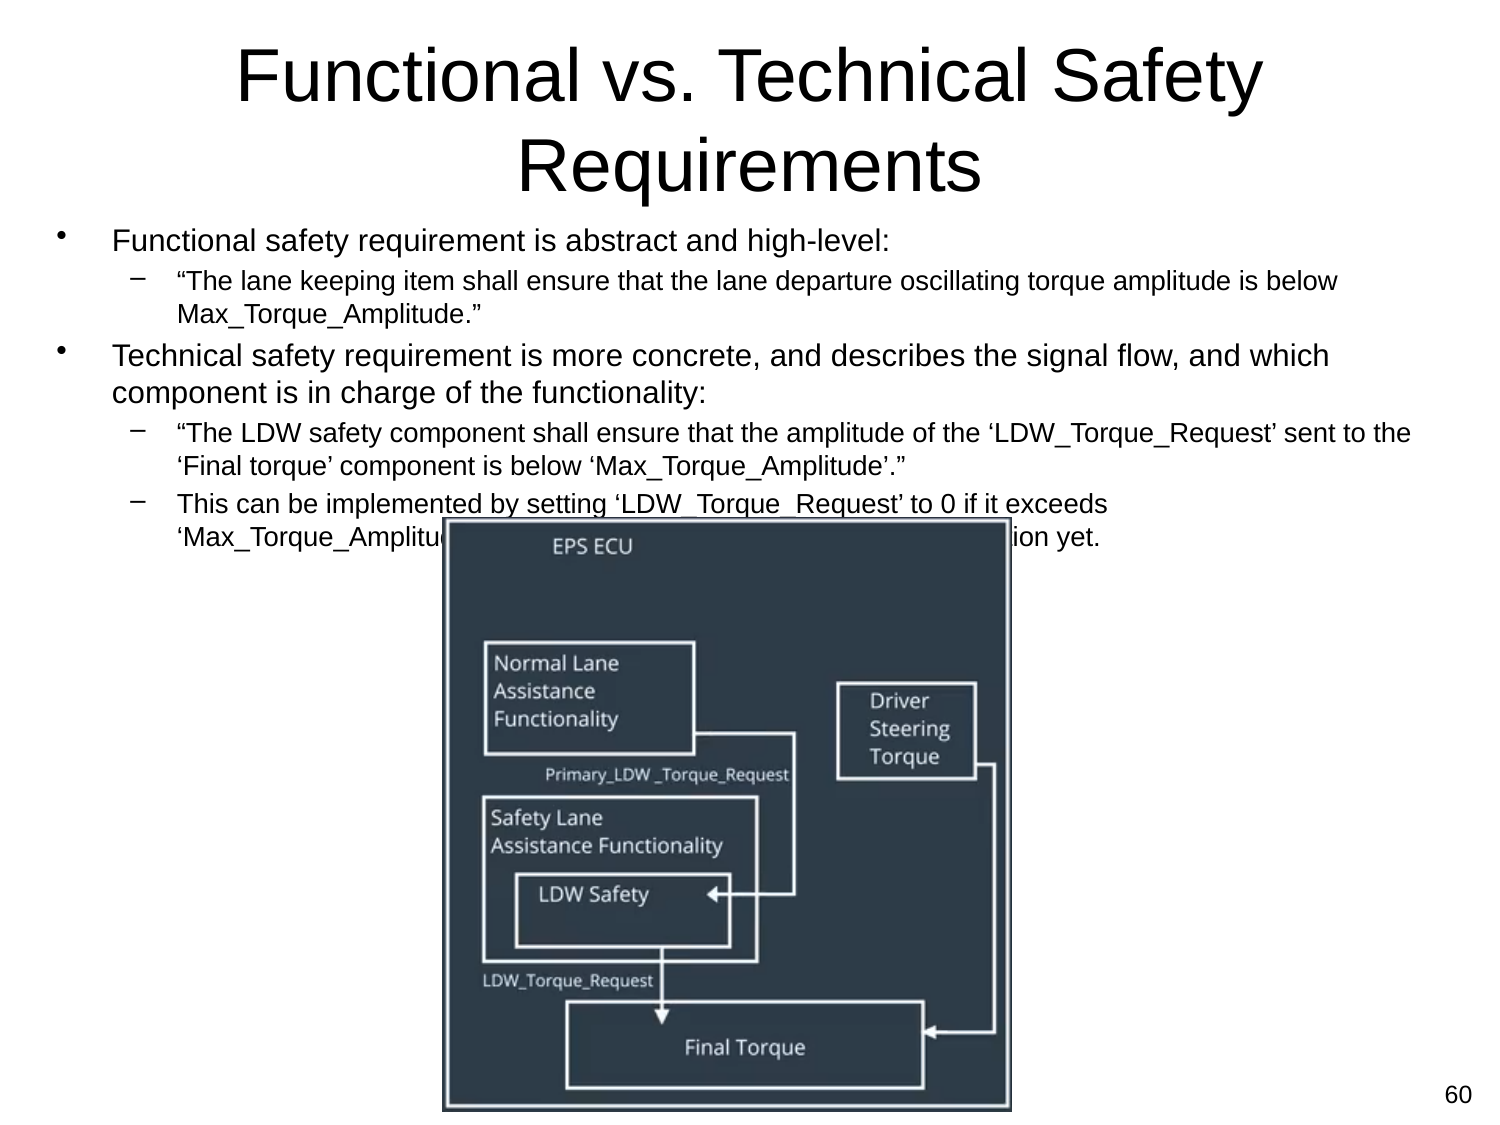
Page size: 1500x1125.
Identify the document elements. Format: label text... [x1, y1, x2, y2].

slide_number 60 [1137, 1070, 1488, 1112]
list Functional safety requirement is abstract and high-level: “The lane keeping item shall ensure that the lane departure oscillating torque amplitude is below Max_Torque_Amplitude.” Technical safety requirement is more concrete, and describes the signal flow, and which component is in charge of the functionality: “The LDW safety component shall ensure that the amplitude of the ‘LDW_Torque_Request’ sent to the ‘Final torque’ component is below ‘Max_Torque_Amplitude’.” This can be implemented by setting ‘LDW_Torque_Request’ to 0 if it exceeds ‘Max_Torque_Amplitude’, but we are not concerned with implementation yet. [41, 212, 1436, 563]
picture [442, 517, 1012, 1112]
title Functional vs. Technical Safety Requirements [74, 44, 1426, 188]
